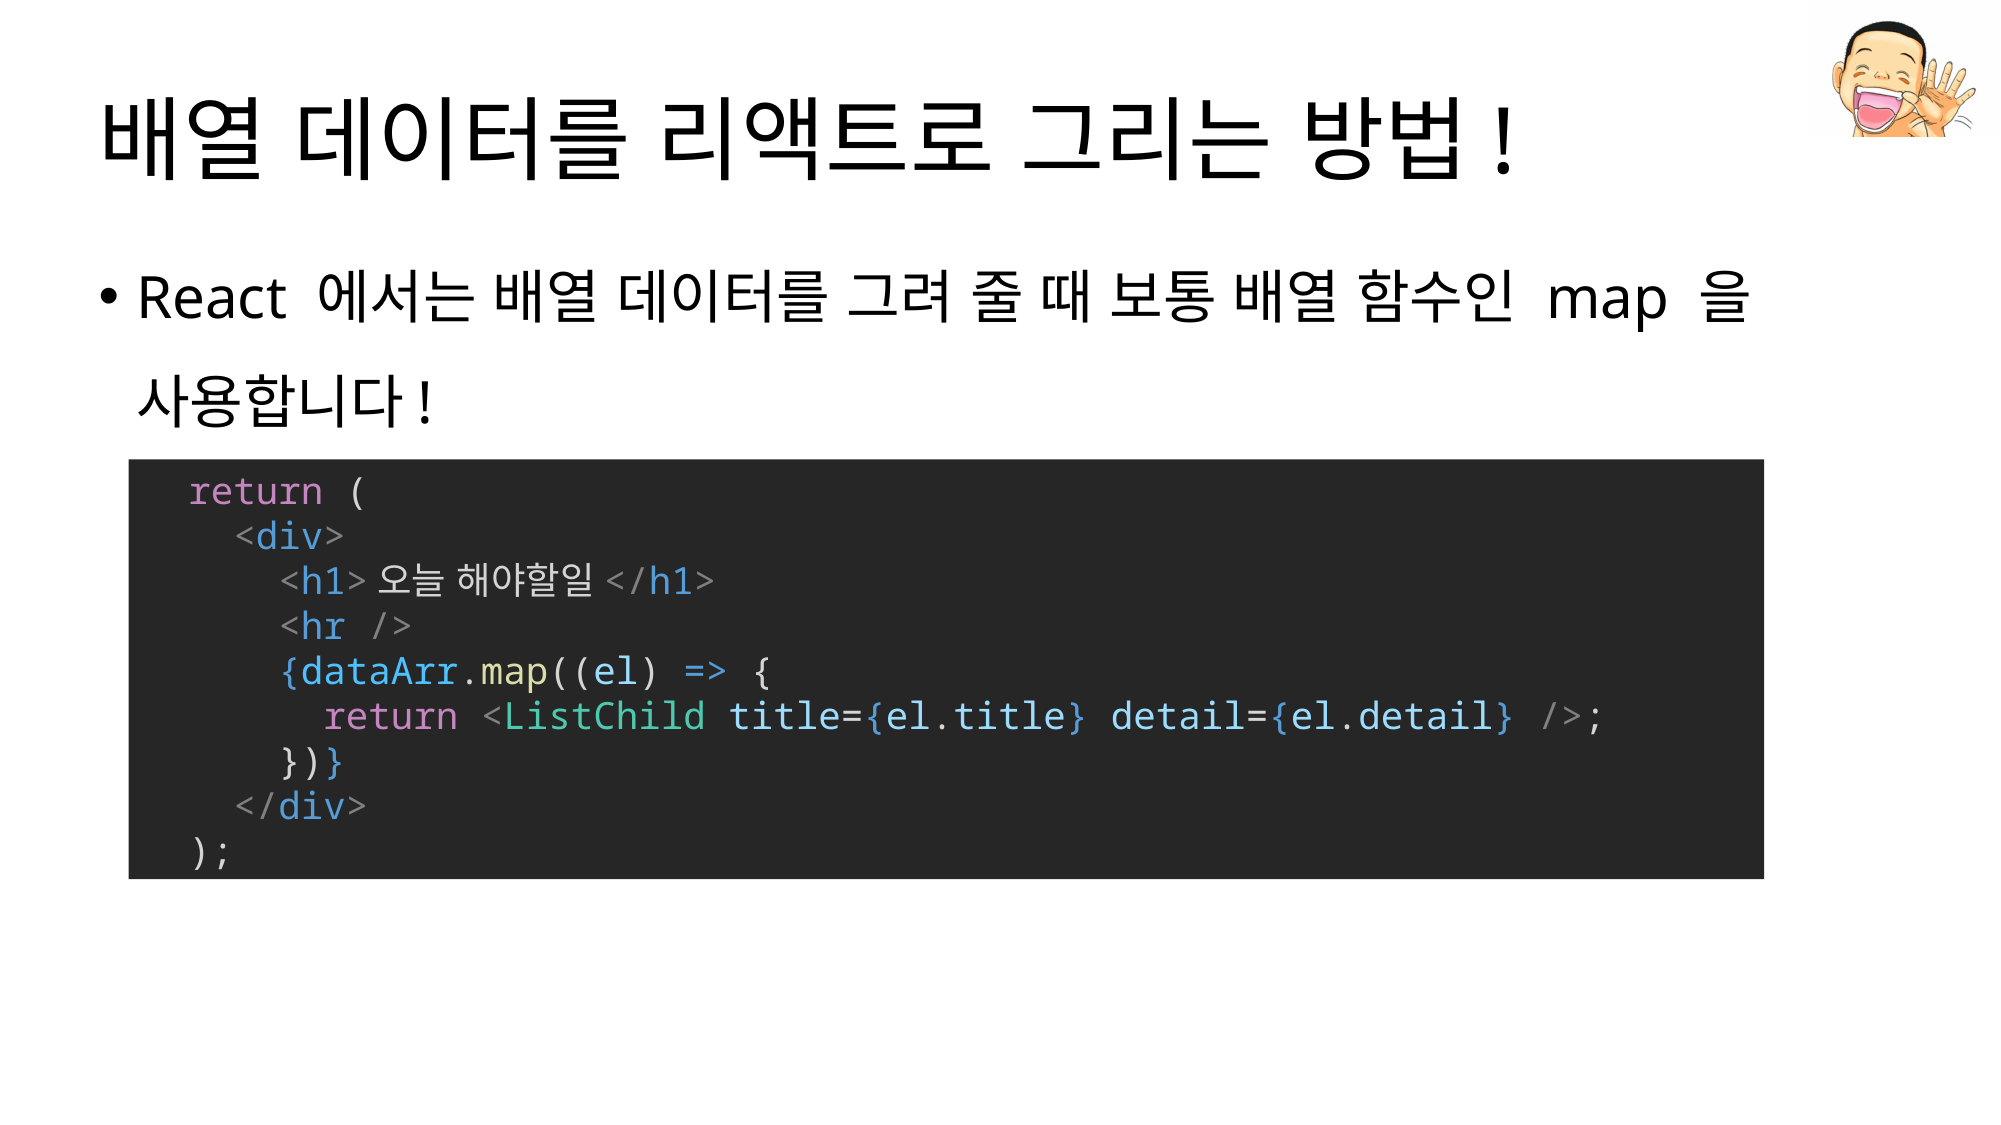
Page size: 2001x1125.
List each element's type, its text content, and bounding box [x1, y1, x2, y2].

text_box return ( <div> <h1>오늘 해야할일</h1> <hr /> {dataArr.map((el) => { return <ListChild title={el.title} detail={el.detail} />; })} </div> ); [128, 459, 1765, 880]
list React 에서는 배열 데이터를 그려 줄 때 보통 배열 함수인 map 을 사용합니다! [83, 217, 1931, 1125]
title 배열 데이터를 리액트로 그리는 방법! [83, 0, 1931, 217]
picture [1931, 0, 2000, 137]
